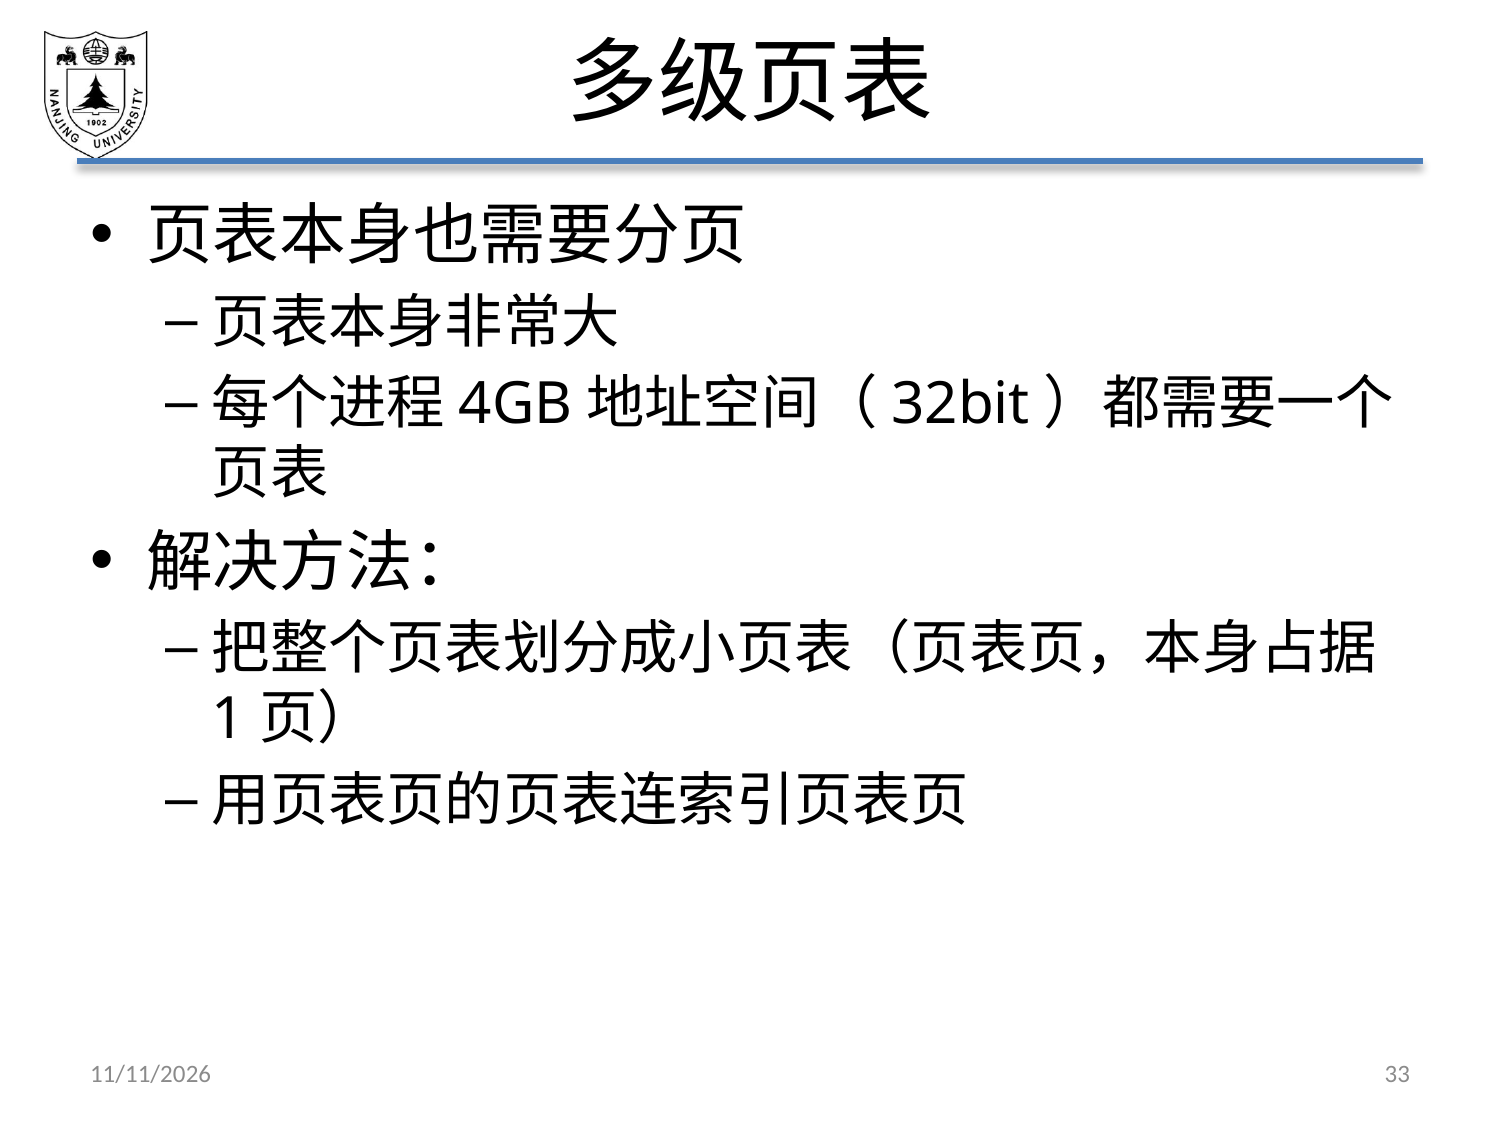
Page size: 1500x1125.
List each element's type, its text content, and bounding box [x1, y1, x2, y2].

title 多级页表 [75, 0, 1425, 161]
slide_number 33 [1074, 1042, 1425, 1103]
picture [41, 30, 75, 161]
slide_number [75, 1042, 425, 1103]
list 页表本身也需要分页 页表本身非常大 每个进程4GB地址空间（32bit）都需要一个页表 解决方法： 把整个页表划分成小页表（页表页，本身占据1页） 用页表页的页表连索引页表页 [75, 184, 1425, 1005]
